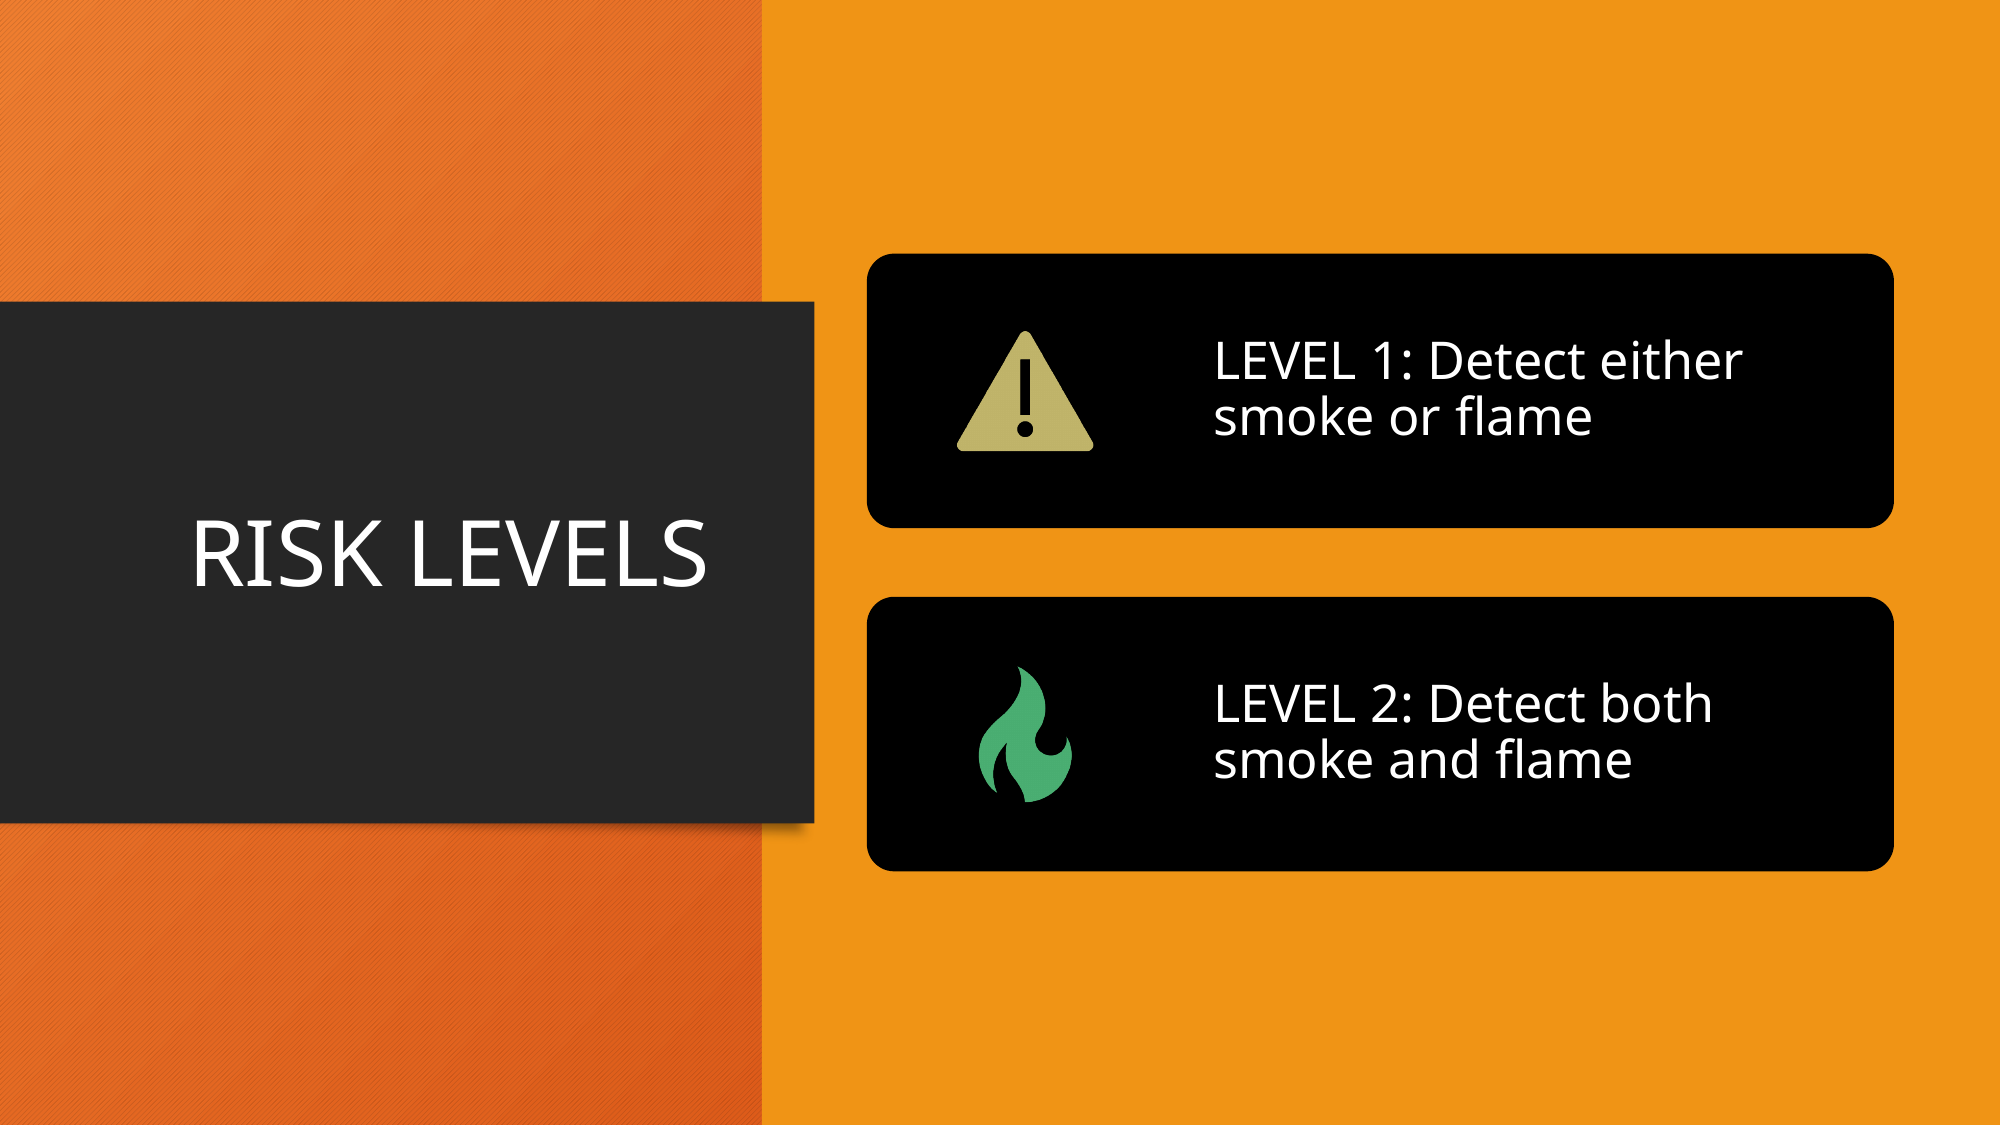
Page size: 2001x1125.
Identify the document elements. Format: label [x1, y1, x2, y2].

list [866, 104, 1895, 1021]
picture [0, 0, 2000, 1125]
